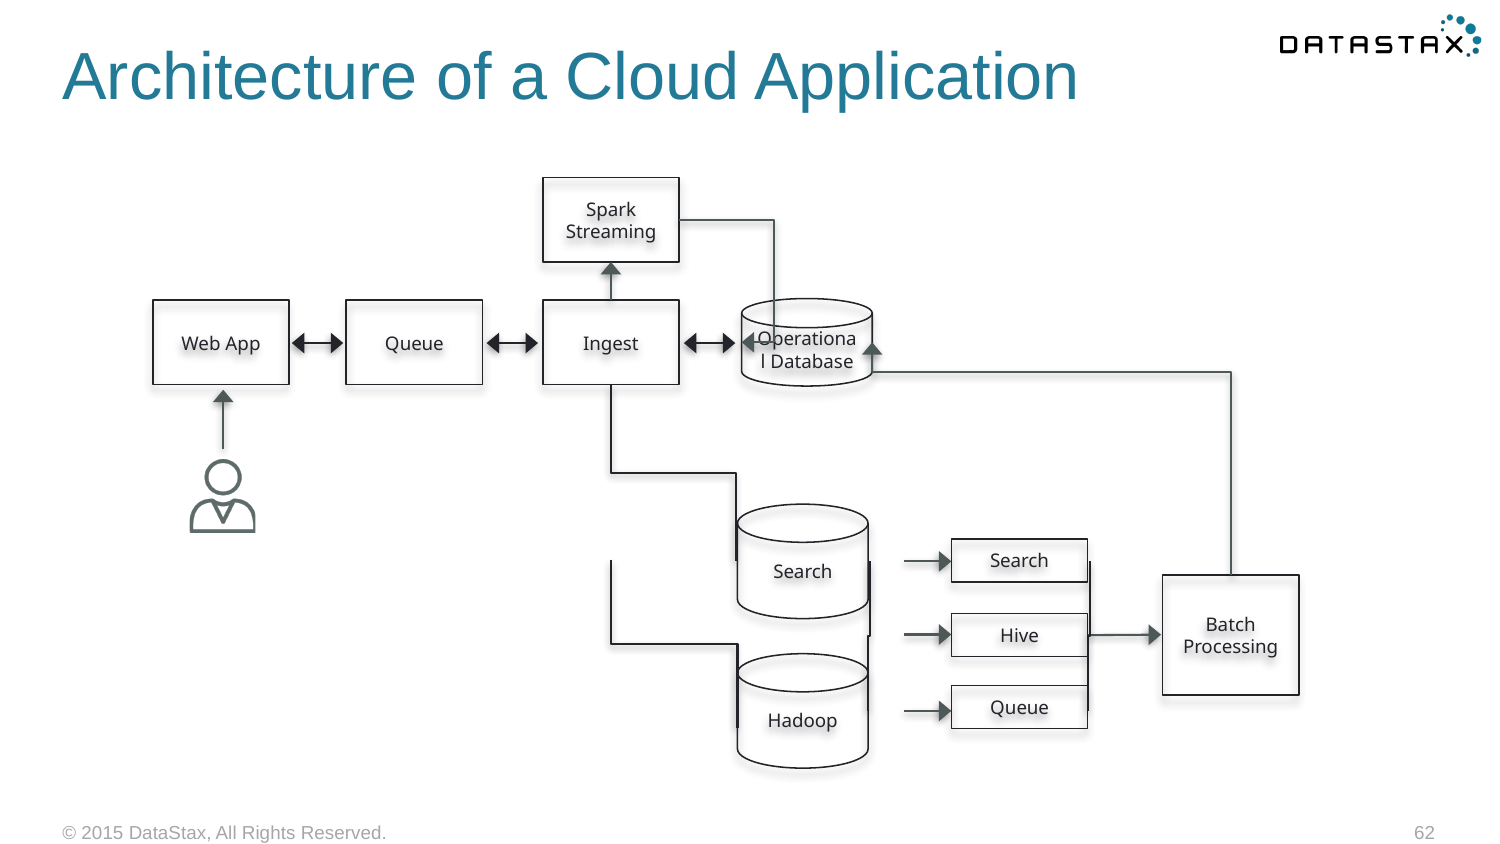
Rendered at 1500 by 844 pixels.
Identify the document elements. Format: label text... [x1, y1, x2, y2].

footer © 2015 DataStax, All Rights Reserved. [62, 820, 638, 844]
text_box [589, 580, 759, 708]
picture [189, 458, 256, 533]
text_box Batch Processing [1162, 574, 1300, 696]
text_box Hadoop [736, 652, 869, 769]
slide_number 62 [1110, 820, 1436, 844]
text_box Ingest [542, 299, 680, 385]
text_box Queue [345, 299, 483, 385]
text_box Operational Database [740, 297, 874, 387]
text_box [678, 219, 808, 299]
text_box Web App [152, 299, 290, 385]
text_box Search [736, 503, 869, 620]
picture [1273, 7, 1485, 70]
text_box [934, 279, 1169, 639]
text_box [867, 561, 871, 712]
text_box Queue [951, 685, 1088, 729]
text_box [584, 410, 763, 536]
text_box Hive [951, 649, 1080, 657]
text_box Spark Streaming [542, 177, 680, 263]
title Architecture of a Cloud Application [62, 32, 1300, 118]
